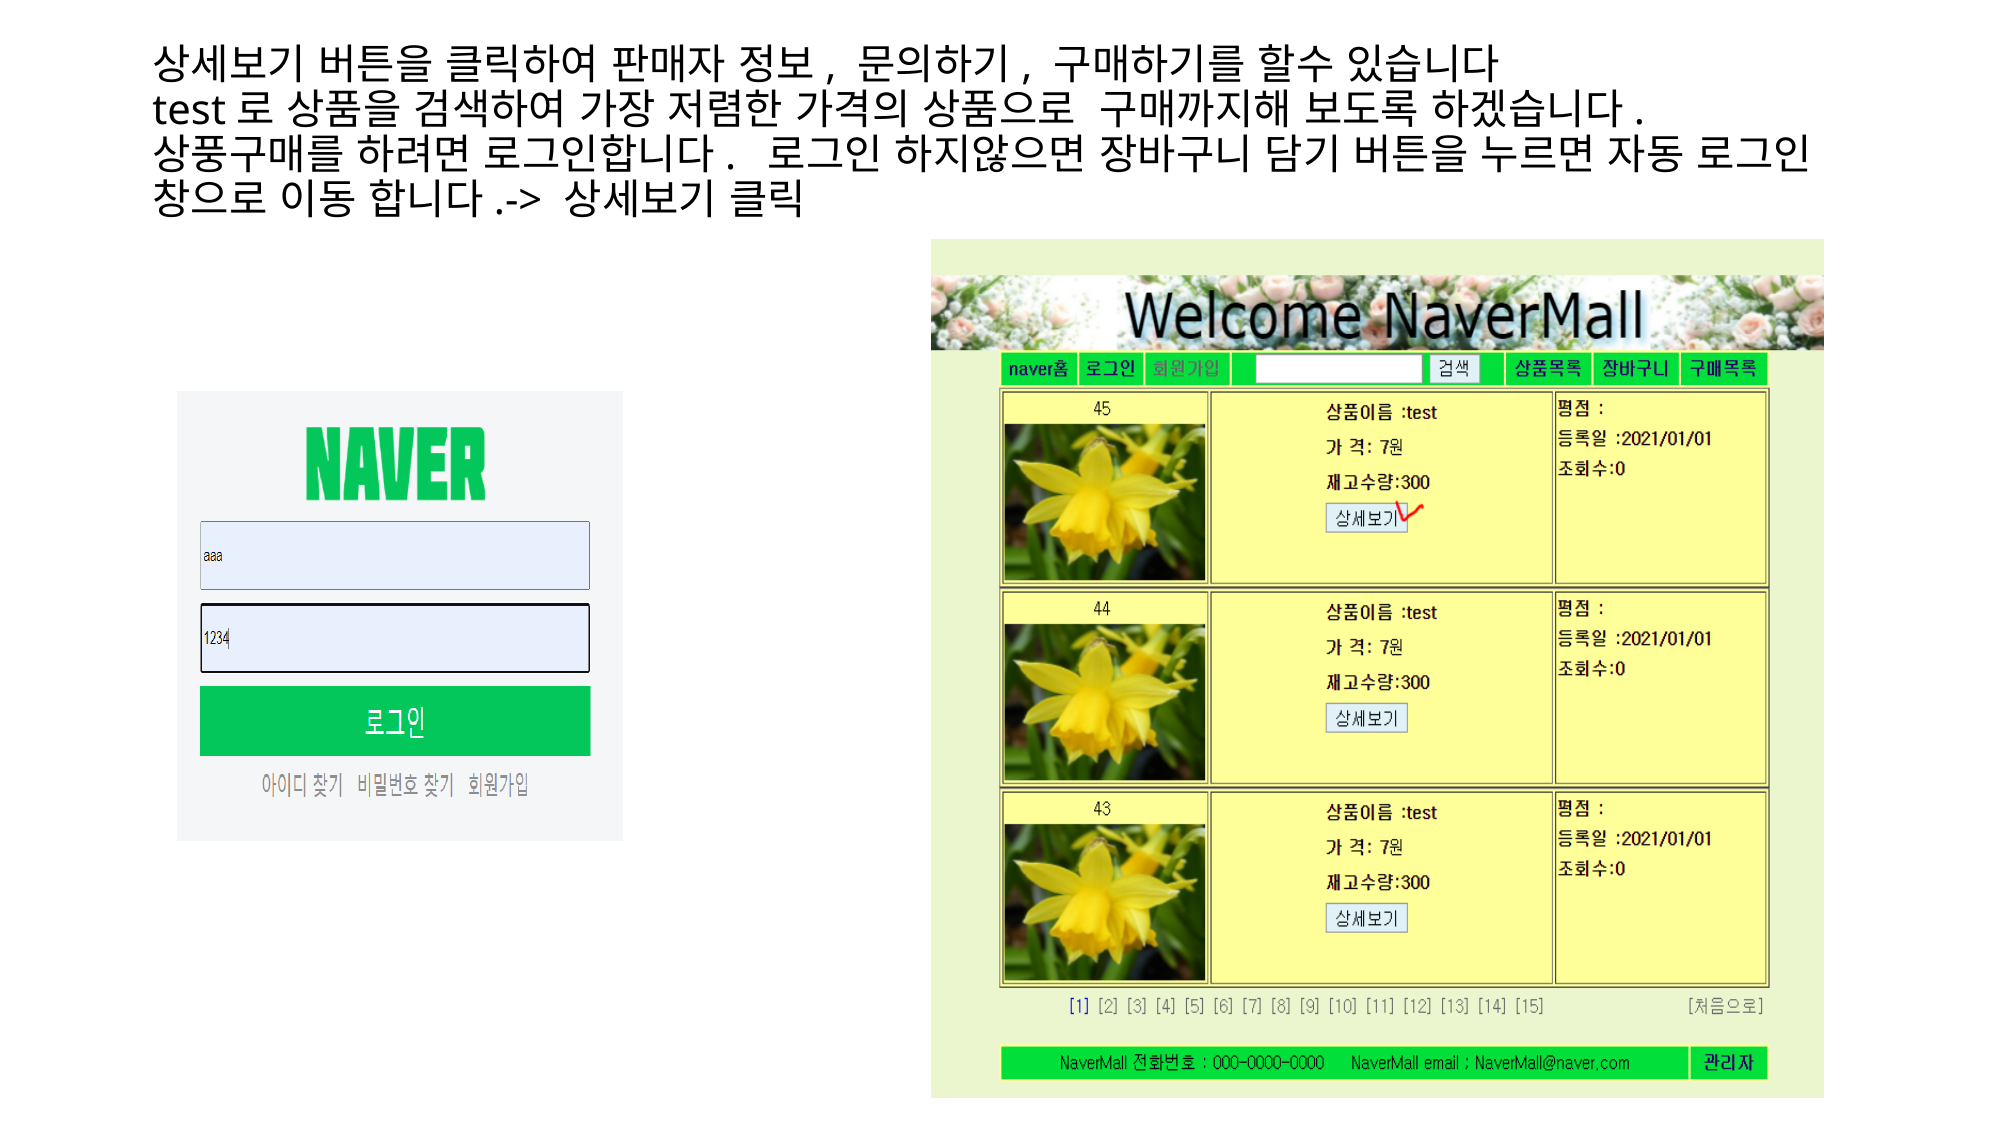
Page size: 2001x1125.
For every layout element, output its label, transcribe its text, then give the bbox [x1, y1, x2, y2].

picture [931, 239, 1824, 1098]
picture [177, 391, 623, 841]
title 상세보기 버튼을 클릭하여 판매자 정보, 문의하기, 구매하기를 할수 있습니다 test로 상품을 검색하여 가장 저렴한 가격의 상품으로 구매까지해 보도록 하겠습니다. 상풍구매를 하려면 로그인합니다. 로그인 하지않으면 장바구니 담기 버튼을 누르면 자동 로그인 창으로 이동 합니다.-> 상세보기 클릭 [137, 27, 1863, 240]
